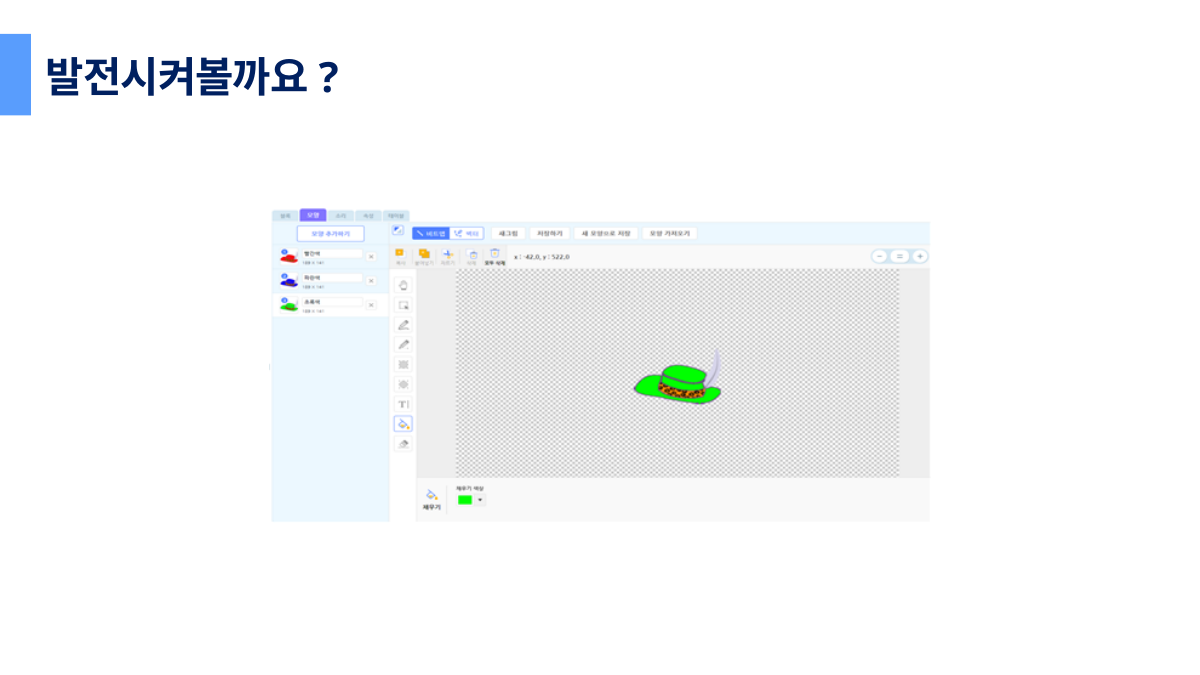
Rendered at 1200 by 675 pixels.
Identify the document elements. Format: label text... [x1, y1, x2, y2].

text_box [0, 33, 32, 116]
picture [268, 206, 931, 523]
text_box 발전시켜볼까요? [32, 43, 712, 109]
